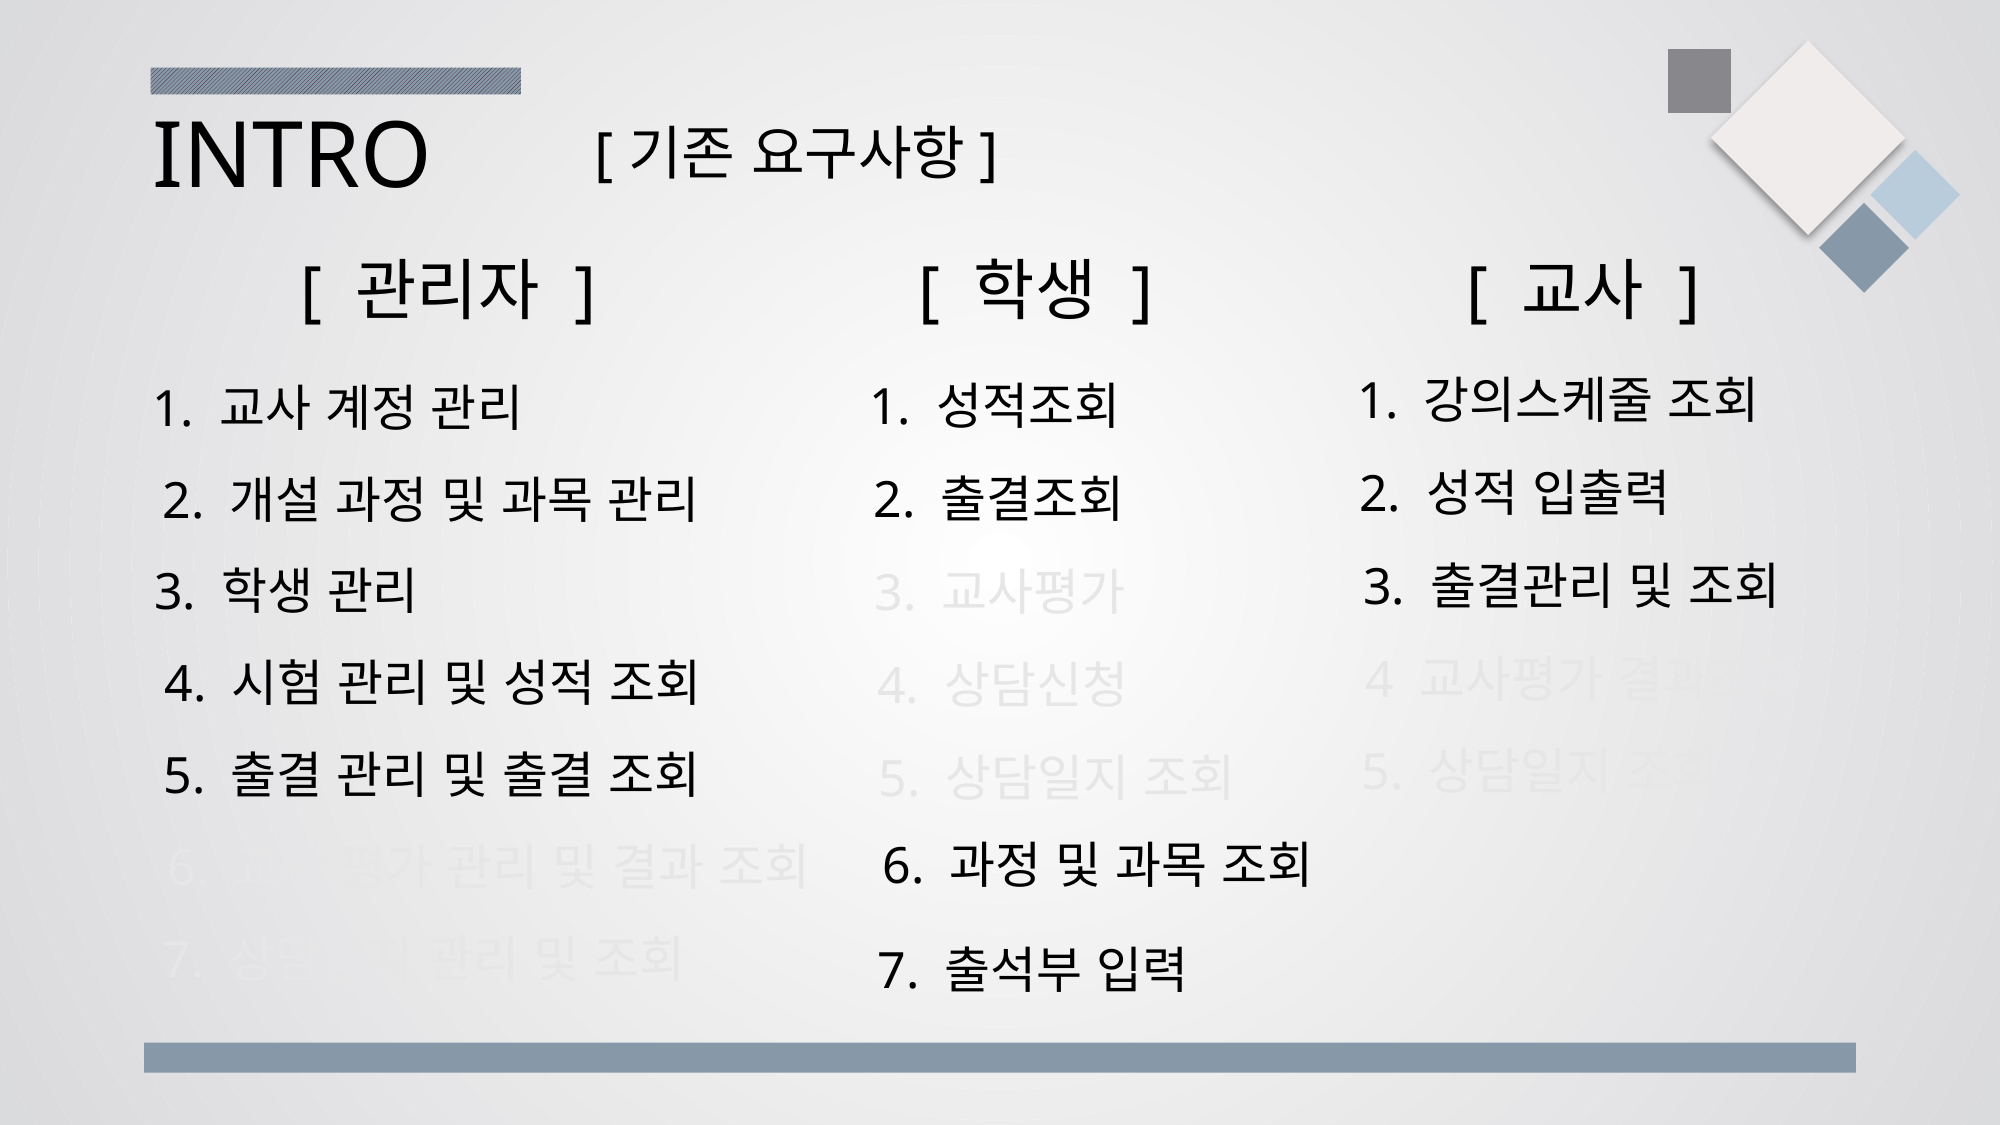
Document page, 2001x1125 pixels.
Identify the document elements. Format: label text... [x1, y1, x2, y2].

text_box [1341, 240, 1826, 809]
text_box [기존 요구사항] [580, 108, 1014, 194]
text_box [857, 240, 1339, 1008]
text_box INTRO [137, 101, 1707, 278]
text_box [136, 240, 843, 996]
